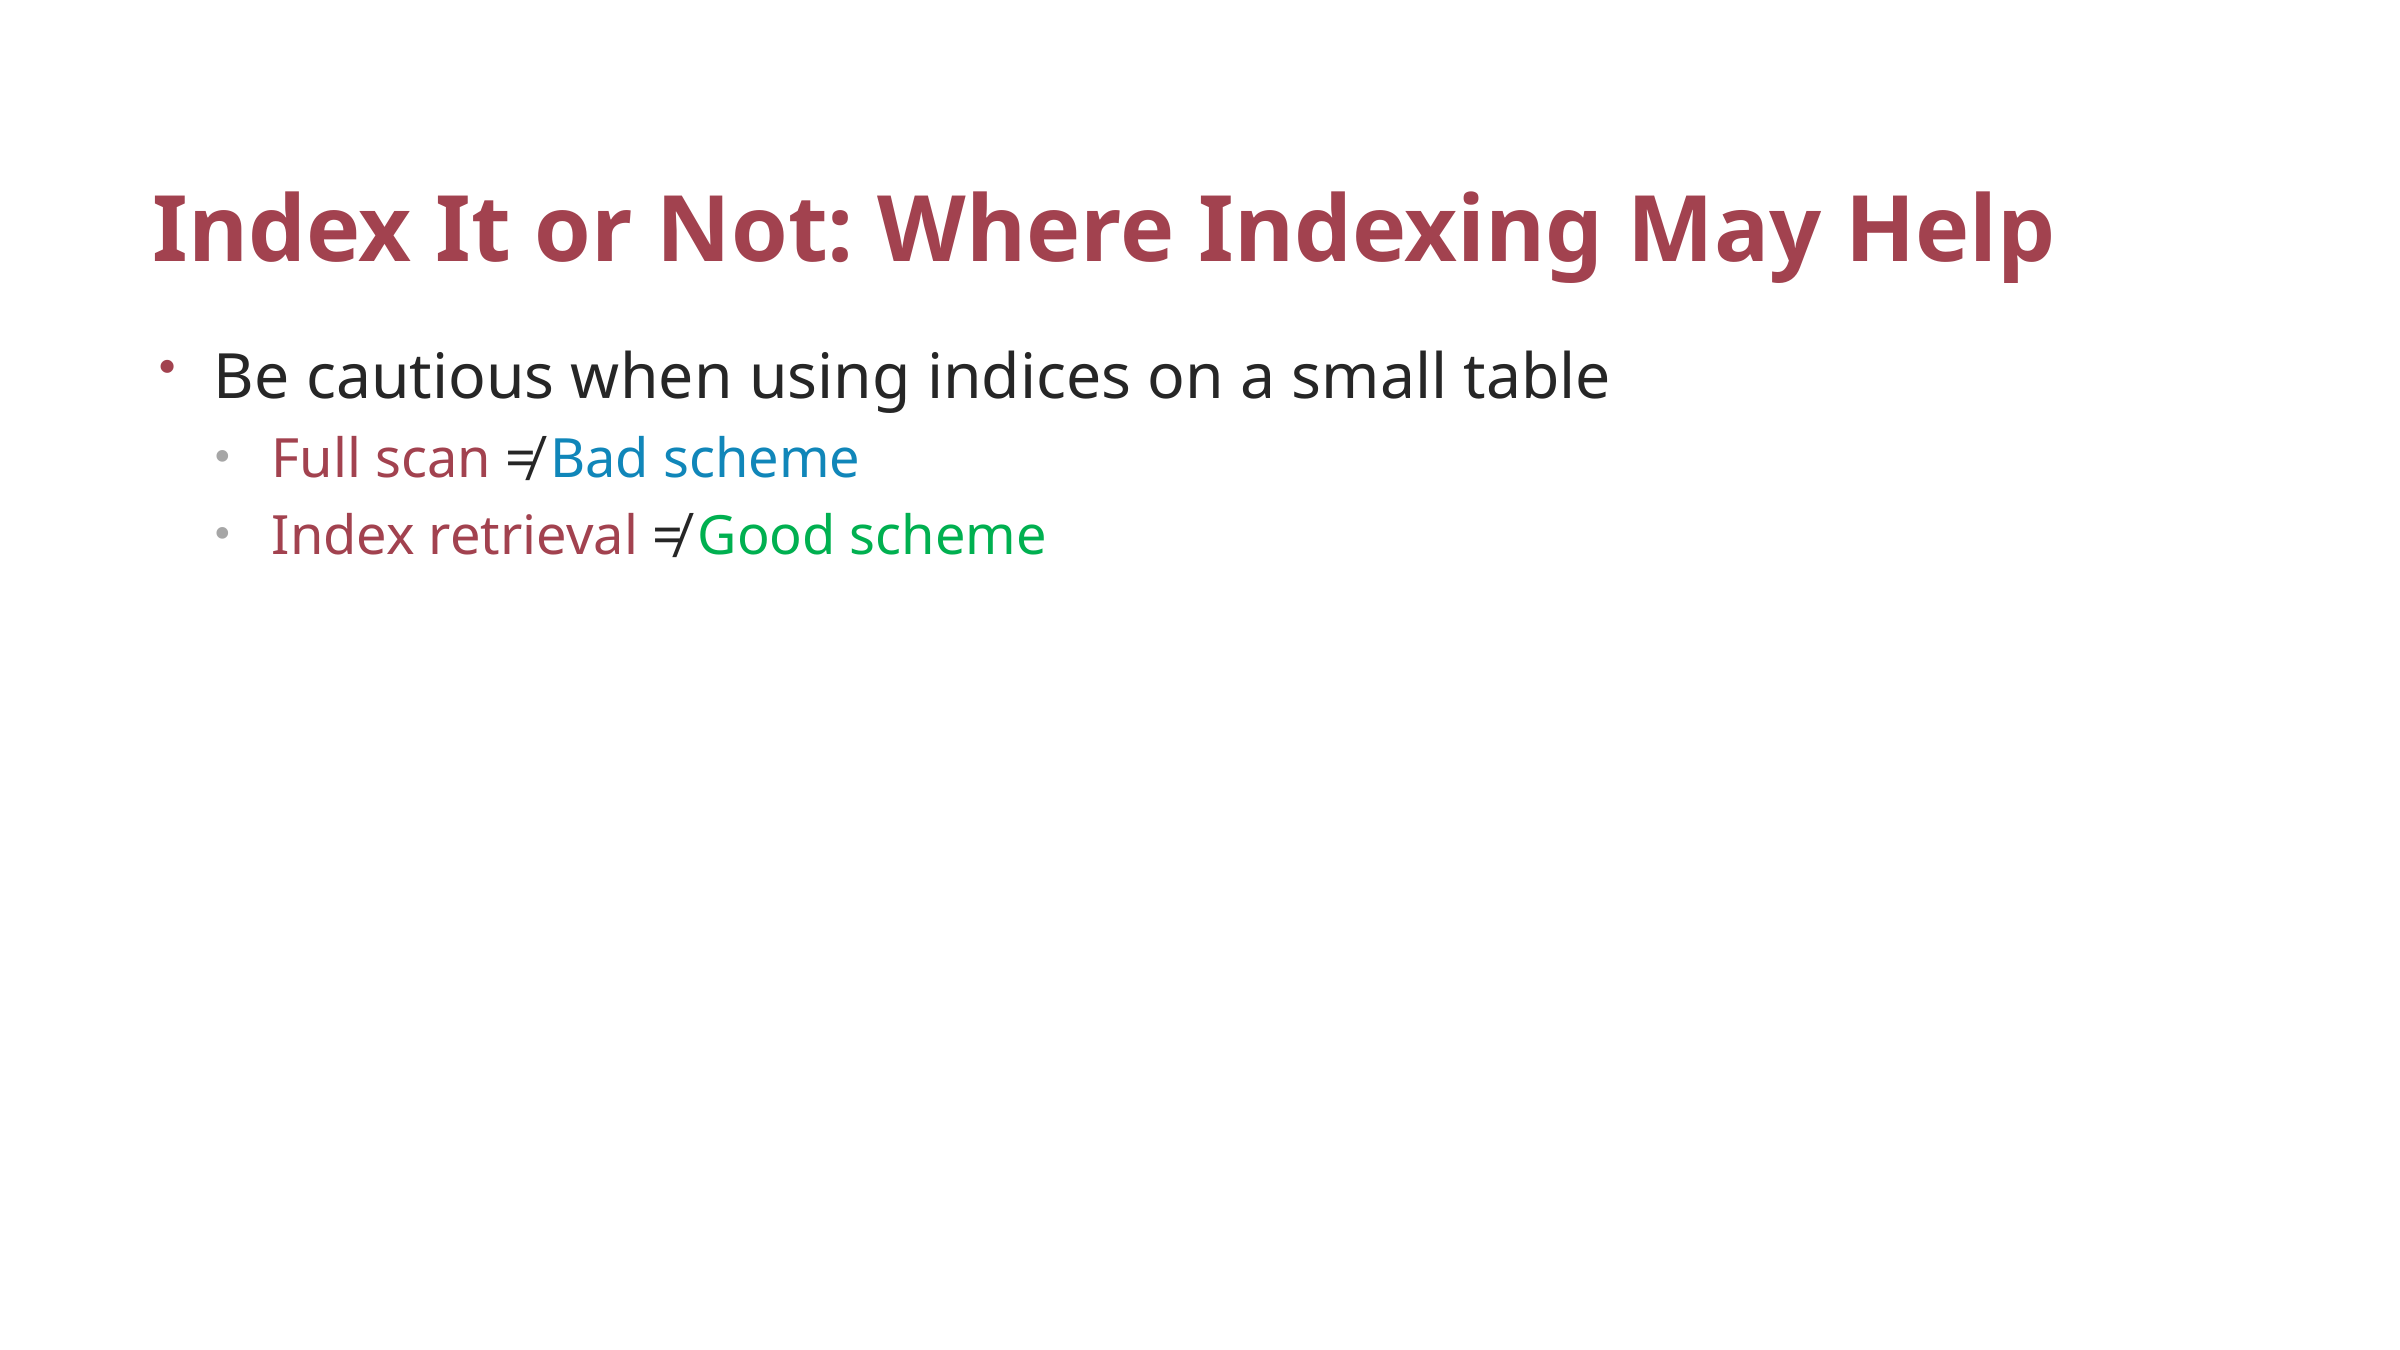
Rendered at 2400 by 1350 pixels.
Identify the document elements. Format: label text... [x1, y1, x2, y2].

title Index It or Not: Where Indexing May Help [137, 54, 2263, 288]
list Be cautious when using indices on a small table Full scan ≠ Bad scheme Index retrieval ≠ Good scheme [137, 324, 2263, 1200]
